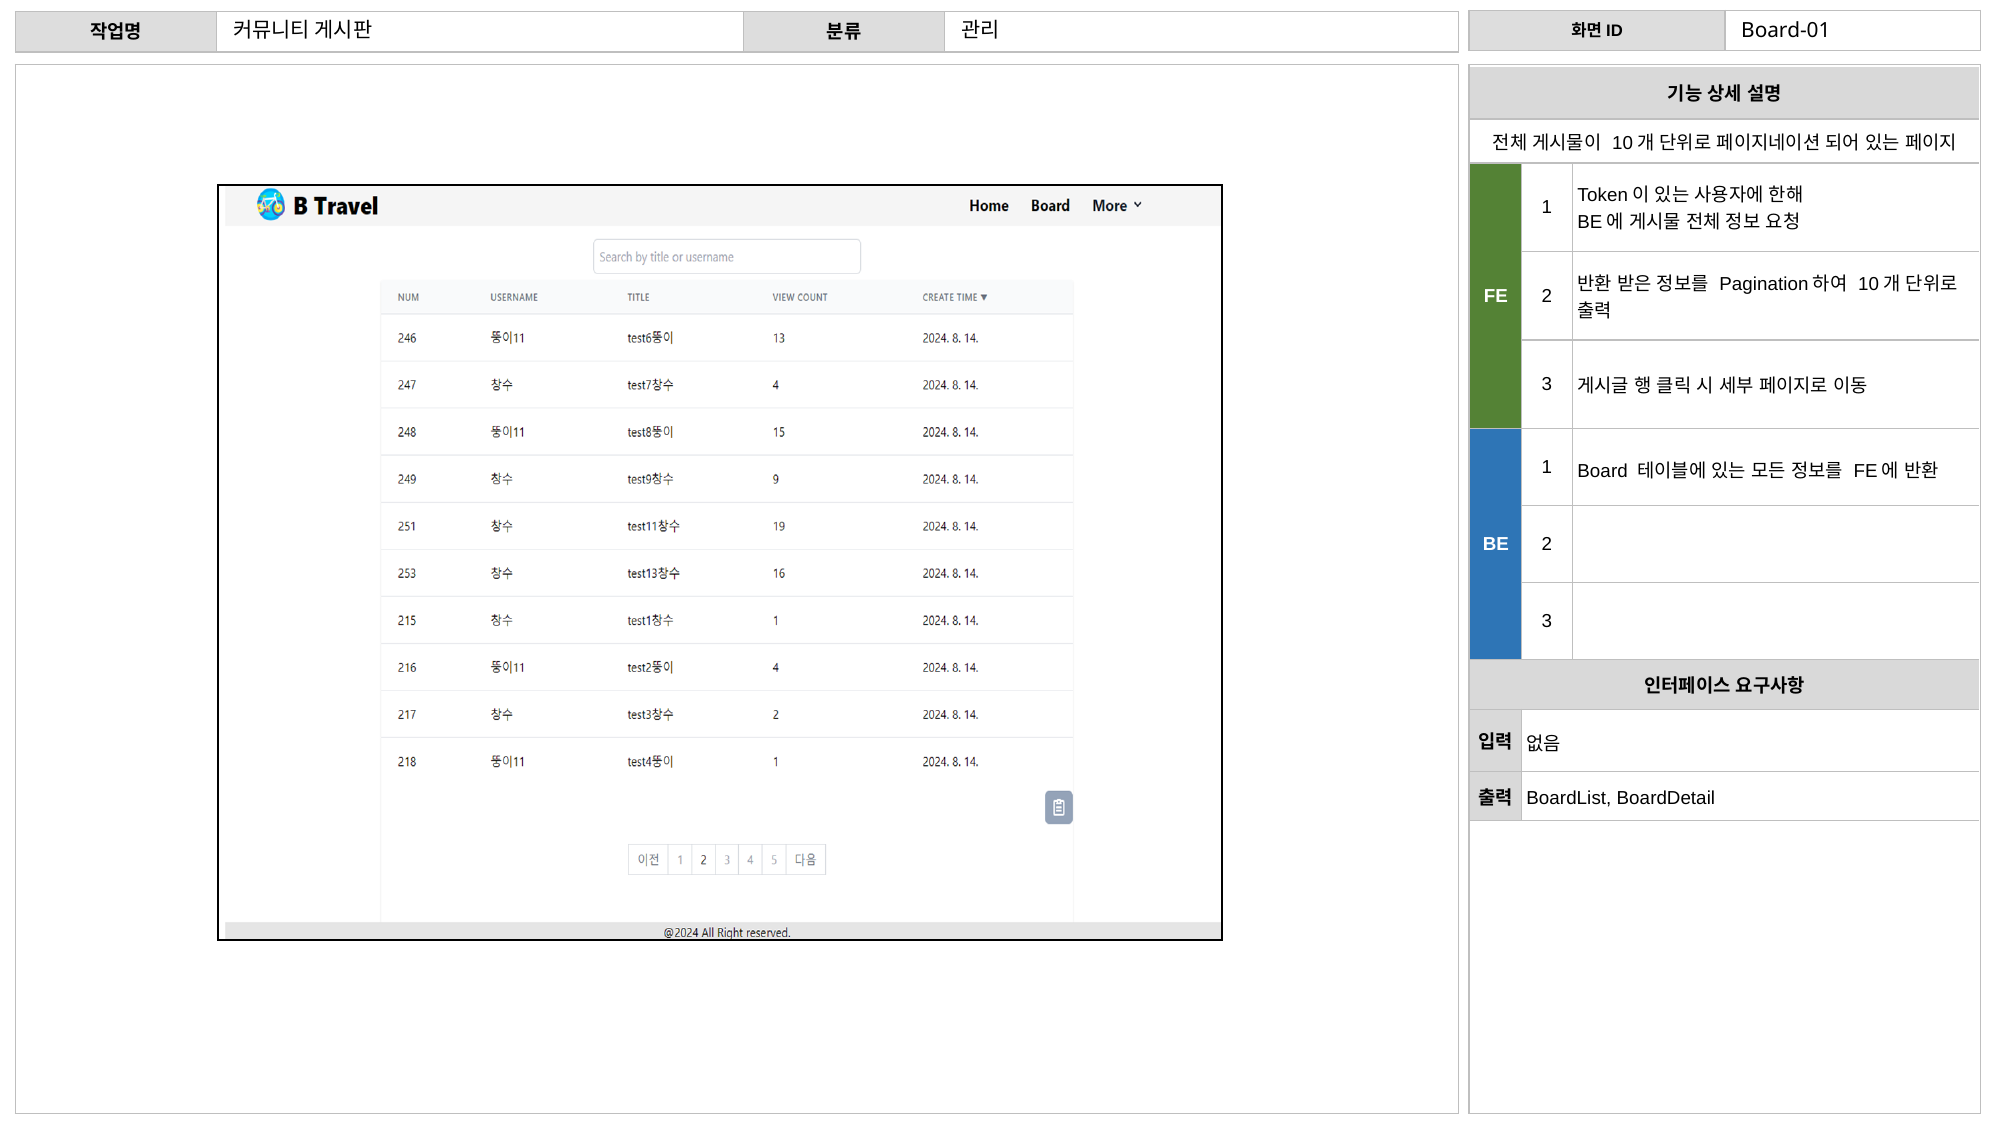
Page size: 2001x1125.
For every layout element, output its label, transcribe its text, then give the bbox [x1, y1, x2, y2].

table_cell 전체 게시물이 10개 단위로 페이지네이션 되어 있는 페이지 [1470, 120, 1979, 162]
table_cell 게시글 행 클릭 시 세부 페이지로 이동 [1573, 341, 1979, 428]
table_cell 2 [1522, 252, 1572, 339]
table_cell 반환 받은 정보를 Pagination하여 10개 단위로 출력 [1573, 252, 1979, 339]
table_cell Board 테이블에 있는 모든 정보를 FE에 반환 [1573, 429, 1979, 505]
table_cell 3 [1522, 583, 1572, 659]
table_cell BE [1470, 429, 1521, 659]
table_cell 출력 [1470, 772, 1521, 820]
text_box Board-01 [1726, 11, 1979, 51]
table_cell BoardList, BoardDetail [1522, 772, 1979, 820]
text_box 관리 [946, 11, 1455, 51]
table_cell 1 [1522, 429, 1572, 505]
table_header 기능 상세 설명 [1470, 67, 1979, 118]
table_cell Token이 있는 사용자에 한해 BE에 게시물 전체 정보 요청 [1573, 164, 1979, 251]
table_cell [1573, 506, 1979, 582]
list 커뮤니티 게시판 [218, 11, 742, 51]
table_cell 2 [1522, 506, 1572, 582]
table_cell FE [1470, 164, 1521, 428]
table_cell 없음 [1522, 710, 1979, 771]
text_box [217, 184, 1223, 941]
table_cell 1 [1522, 164, 1572, 251]
table_cell 인터페이스 요구사항 [1470, 660, 1979, 709]
table_cell 입력 [1470, 710, 1521, 771]
table_cell [1573, 583, 1979, 659]
table_cell 3 [1522, 341, 1572, 428]
